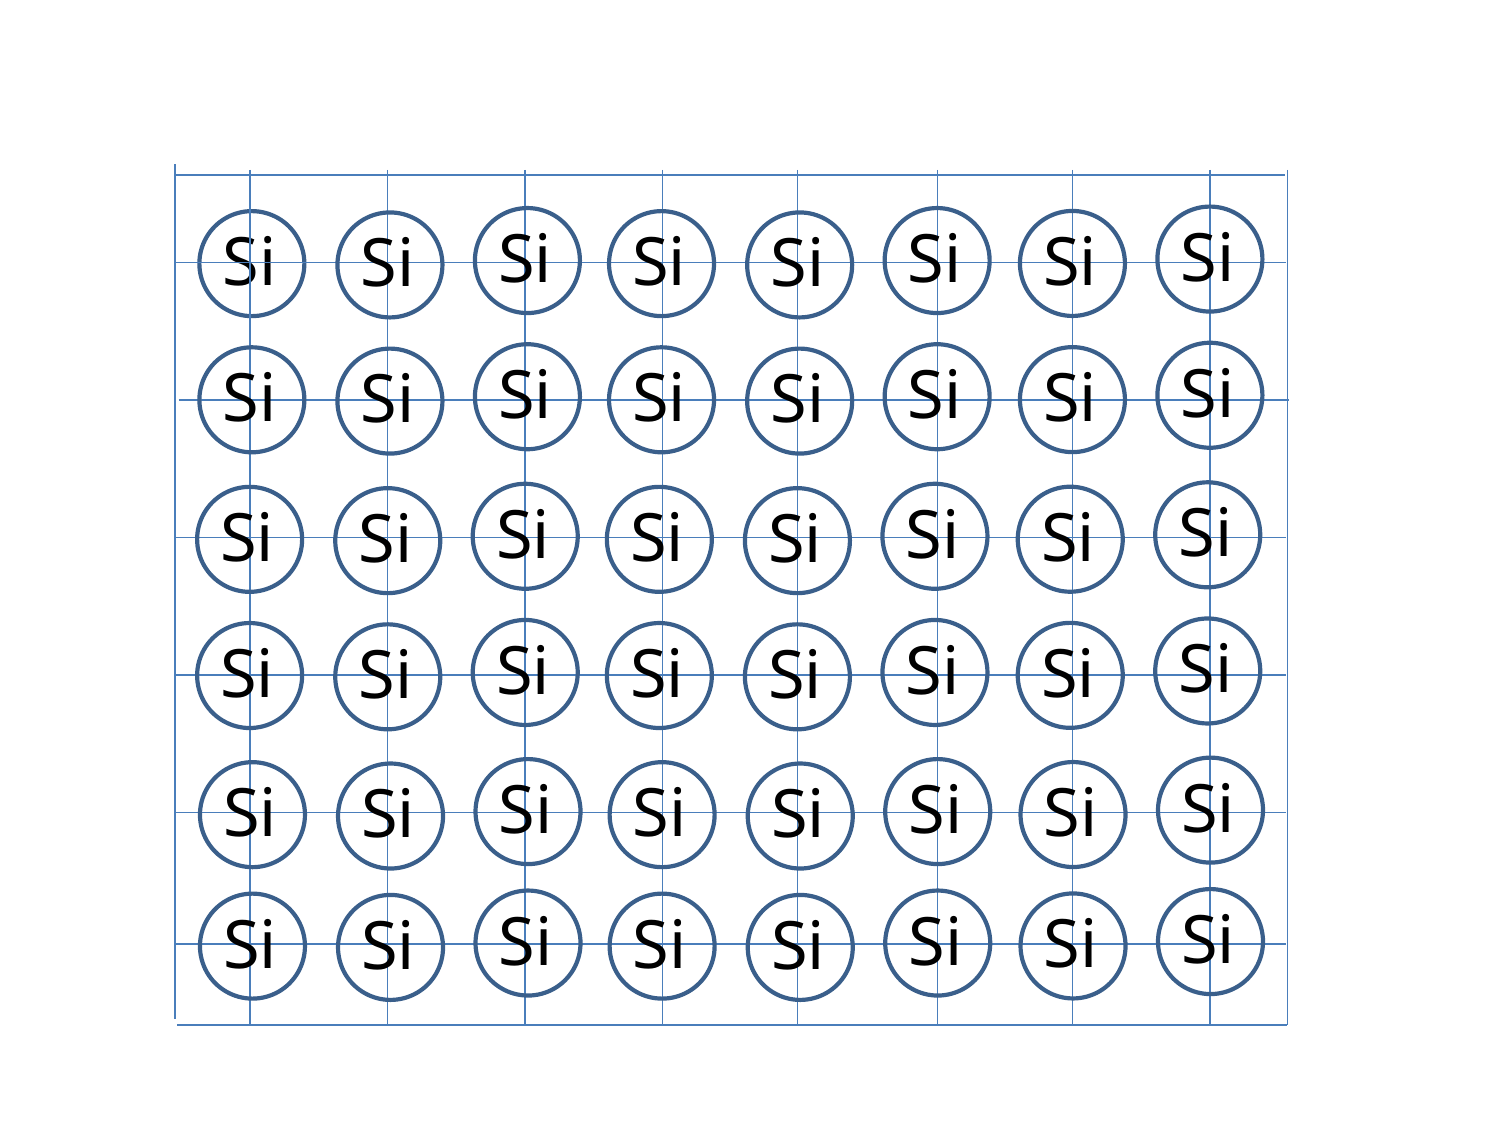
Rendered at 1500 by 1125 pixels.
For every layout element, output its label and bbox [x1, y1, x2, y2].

text_box [472, 619, 578, 726]
text_box [1017, 486, 1123, 592]
text_box [1017, 622, 1123, 729]
text_box [746, 212, 853, 318]
text_box [337, 212, 443, 318]
text_box [1157, 342, 1263, 448]
text_box [747, 763, 853, 869]
text_box [334, 624, 441, 730]
text_box [1157, 757, 1264, 863]
text_box [882, 619, 988, 726]
text_box [199, 893, 306, 999]
text_box [254, 210, 305, 261]
text_box [199, 761, 306, 868]
text_box [337, 894, 444, 1001]
text_box [1157, 888, 1264, 995]
text_box [199, 347, 305, 453]
text_box [196, 622, 303, 729]
text_box [744, 487, 851, 594]
text_box [1157, 206, 1263, 312]
text_box [1154, 482, 1261, 588]
text_box [334, 487, 441, 594]
text_box [609, 893, 715, 999]
text_box [884, 890, 991, 996]
text_box [199, 271, 245, 317]
text_box [606, 622, 713, 729]
text_box [1020, 893, 1126, 999]
text_box [254, 271, 305, 317]
text_box [746, 348, 853, 454]
text_box [884, 207, 990, 314]
text_box [474, 343, 581, 450]
text_box [472, 483, 578, 589]
text_box [606, 486, 713, 593]
text_box [337, 348, 443, 454]
text_box [1154, 618, 1261, 724]
text_box [475, 890, 581, 996]
text_box [884, 343, 990, 450]
text_box [199, 210, 245, 261]
text_box [747, 894, 853, 1001]
text_box [196, 486, 303, 593]
text_box [1019, 210, 1126, 317]
text_box [475, 758, 581, 865]
text_box [243, 263, 249, 272]
text_box [608, 347, 715, 453]
text_box [474, 207, 581, 314]
text_box [1020, 761, 1126, 868]
text_box [251, 263, 256, 271]
text_box [744, 624, 851, 730]
text_box [337, 763, 444, 869]
text_box [608, 210, 715, 317]
text_box [1019, 346, 1126, 453]
text_box [884, 758, 991, 865]
text_box [882, 483, 988, 589]
text_box [609, 761, 715, 868]
